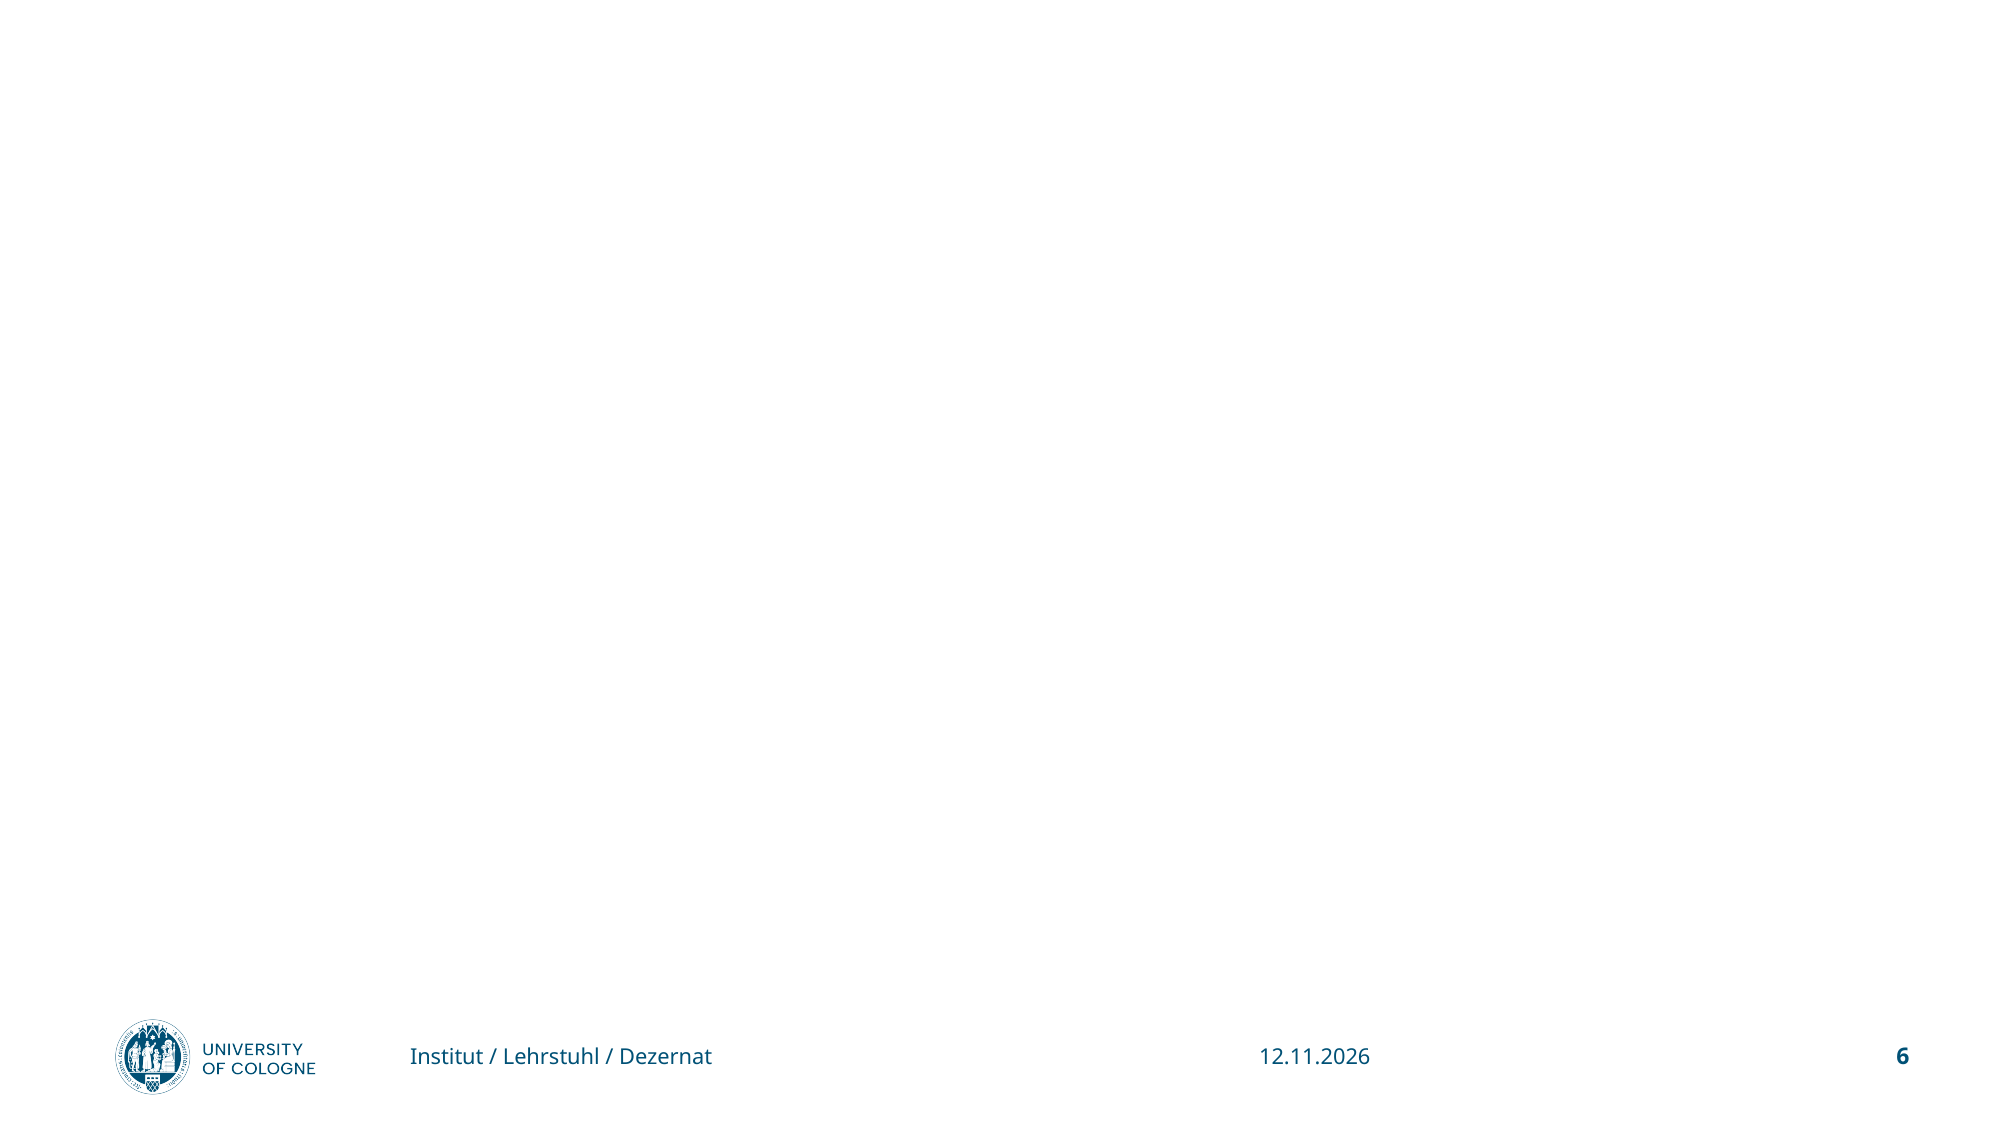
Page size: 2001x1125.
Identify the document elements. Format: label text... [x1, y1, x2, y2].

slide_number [1259, 1037, 1459, 1078]
slide_number 6 [1459, 1037, 1910, 1078]
footer Institut / Lehrstuhl / Dezernat [410, 1037, 1258, 1078]
picture [102, 1007, 328, 1107]
